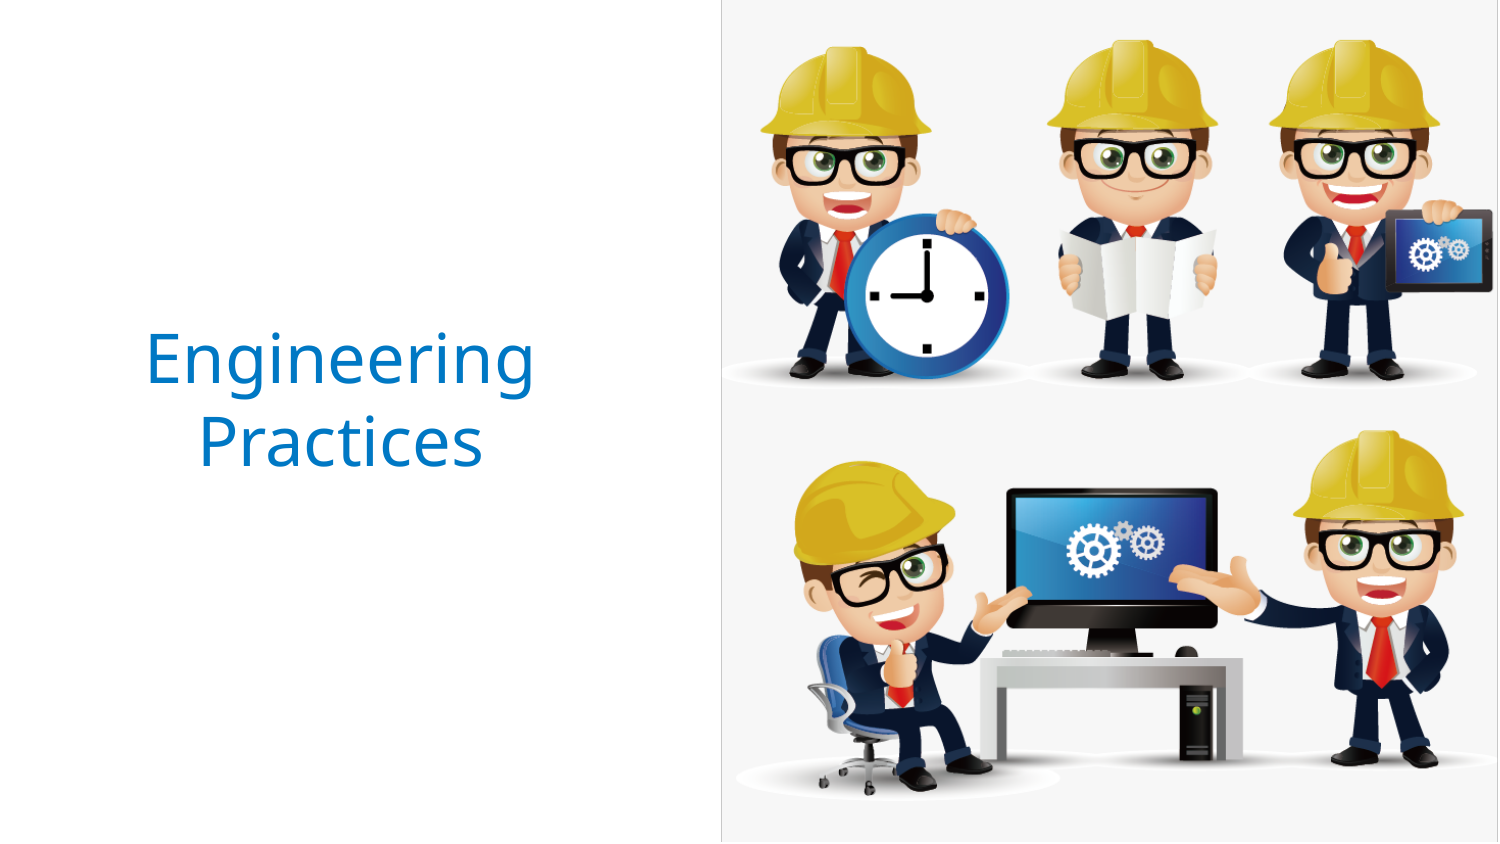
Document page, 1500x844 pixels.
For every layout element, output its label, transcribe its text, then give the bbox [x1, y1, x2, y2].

title Engineering Practices [130, 315, 552, 483]
picture [721, 0, 1498, 842]
